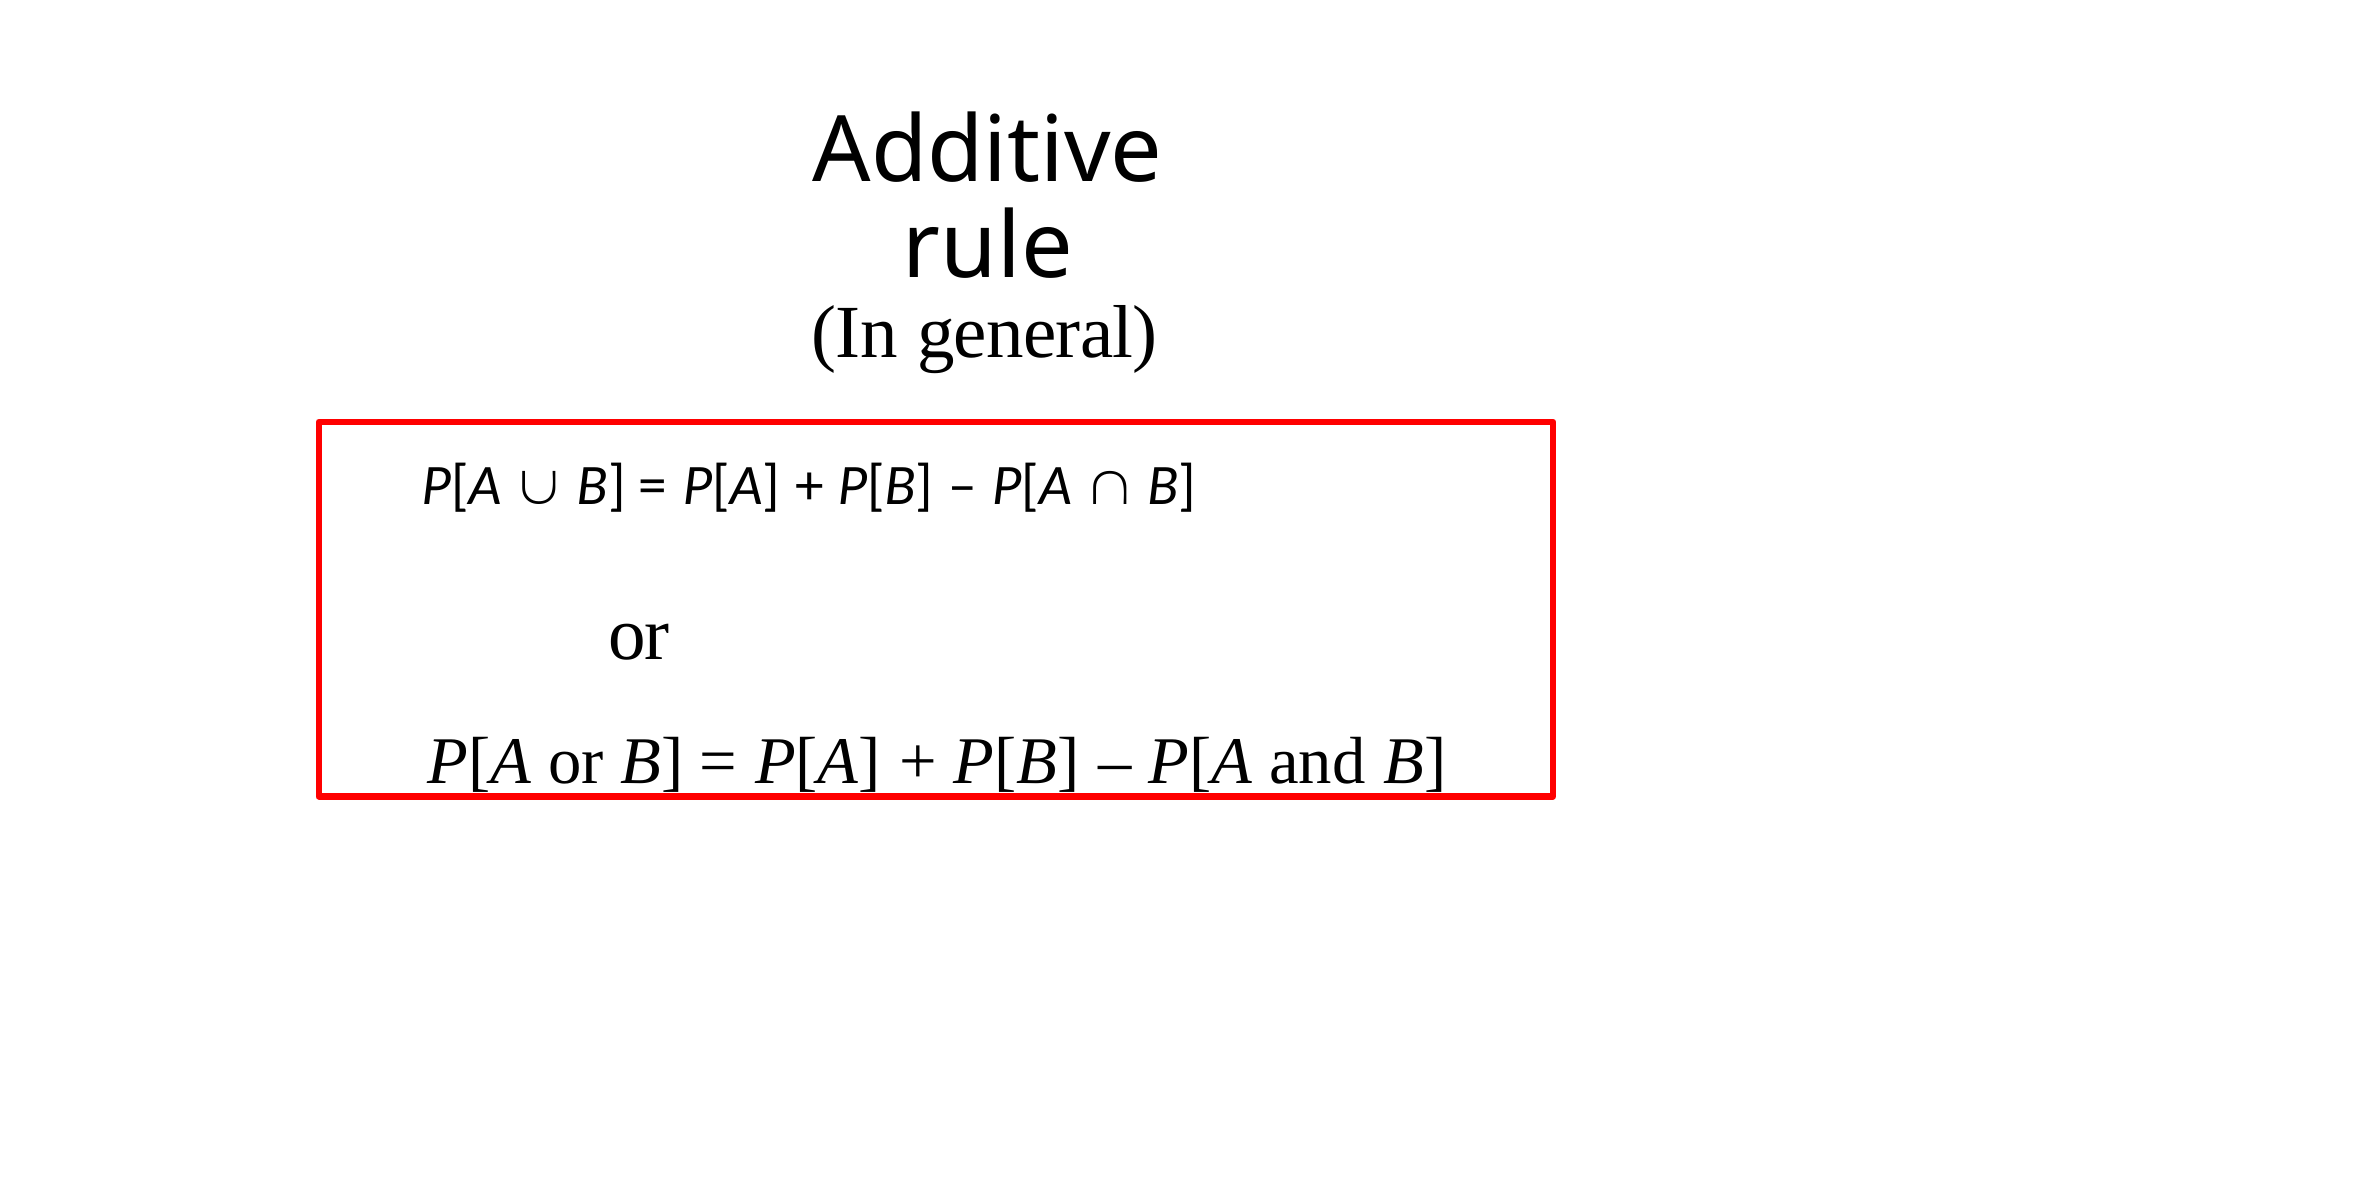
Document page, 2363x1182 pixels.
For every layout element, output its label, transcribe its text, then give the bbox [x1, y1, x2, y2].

text_box P[A  B] = P[A] + P[B] – P[A  B] or P[A or B] = P[A] + P[B] – P[A and B] [318, 421, 1554, 797]
title Additive rule (In general) [751, 99, 1225, 374]
